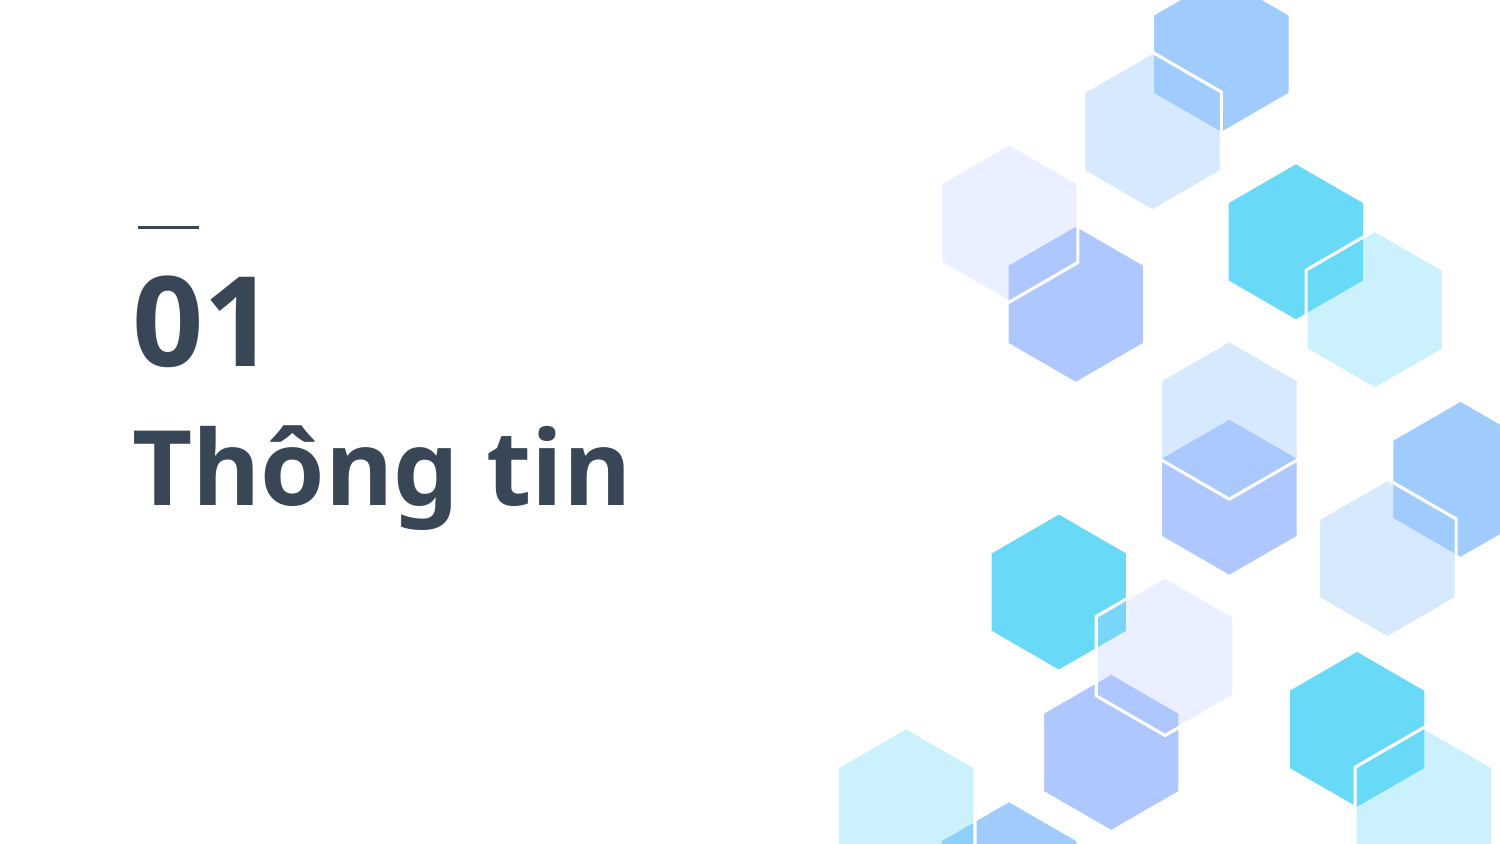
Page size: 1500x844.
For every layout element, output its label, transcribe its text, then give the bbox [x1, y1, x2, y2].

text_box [837, 0, 1500, 844]
title Thông tin [116, 391, 830, 542]
title 01 [116, 240, 325, 392]
